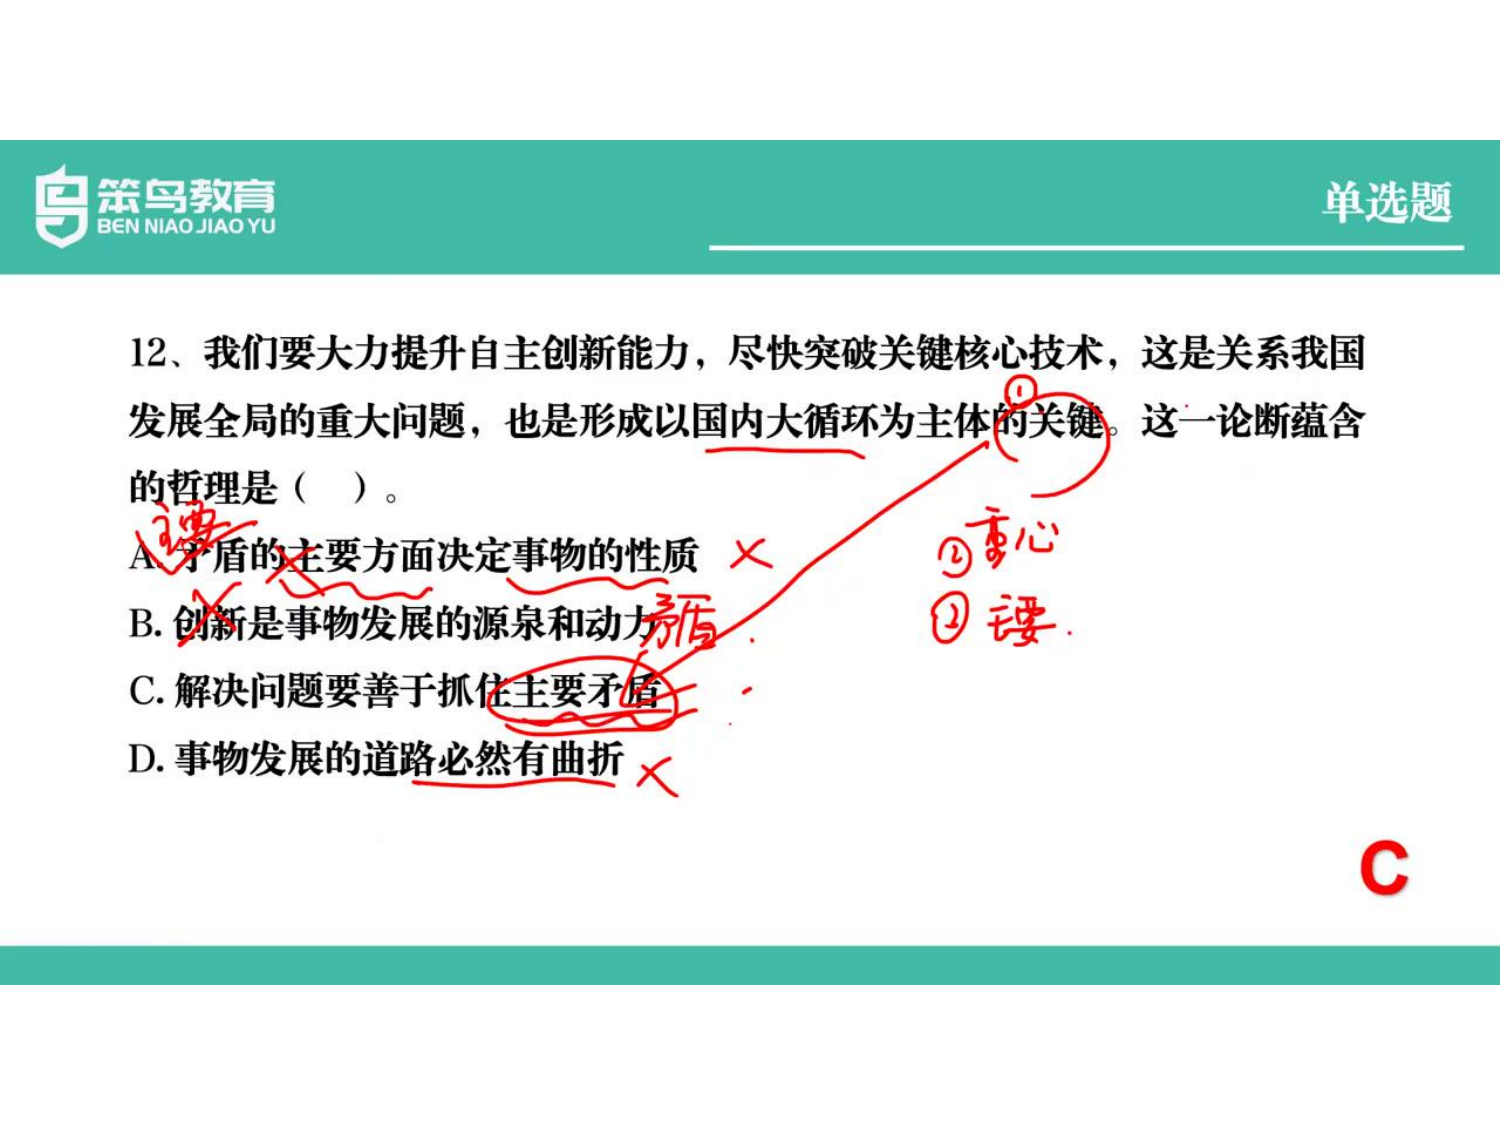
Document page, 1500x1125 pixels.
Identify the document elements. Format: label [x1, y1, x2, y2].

picture [0, 140, 1500, 985]
